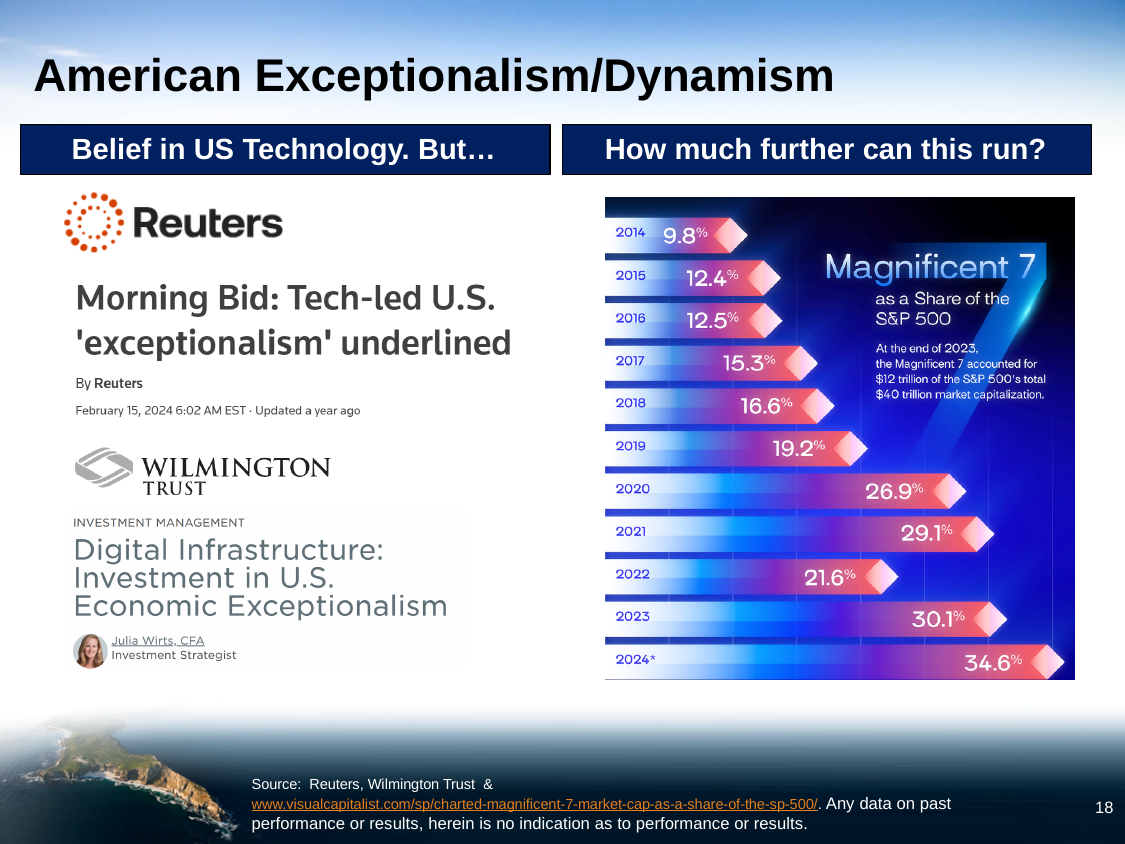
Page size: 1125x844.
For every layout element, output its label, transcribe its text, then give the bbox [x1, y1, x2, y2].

title American Exceptionalism/Dynamism [32, 50, 1042, 109]
text_box Source: Reuters, Wilmington Trust & www.visualcapitalist.com/sp/charted-magnificent-7-market-cap-as-a-share-of-the-sp-500/. Any data on past performance or results, herein is no indication as to performance or results. [236, 767, 999, 840]
picture [0, 0, 1125, 146]
text_box How much further can this run? [562, 124, 1092, 175]
picture [0, 184, 1125, 844]
text_box Belief in US Technology. But… [20, 124, 550, 175]
